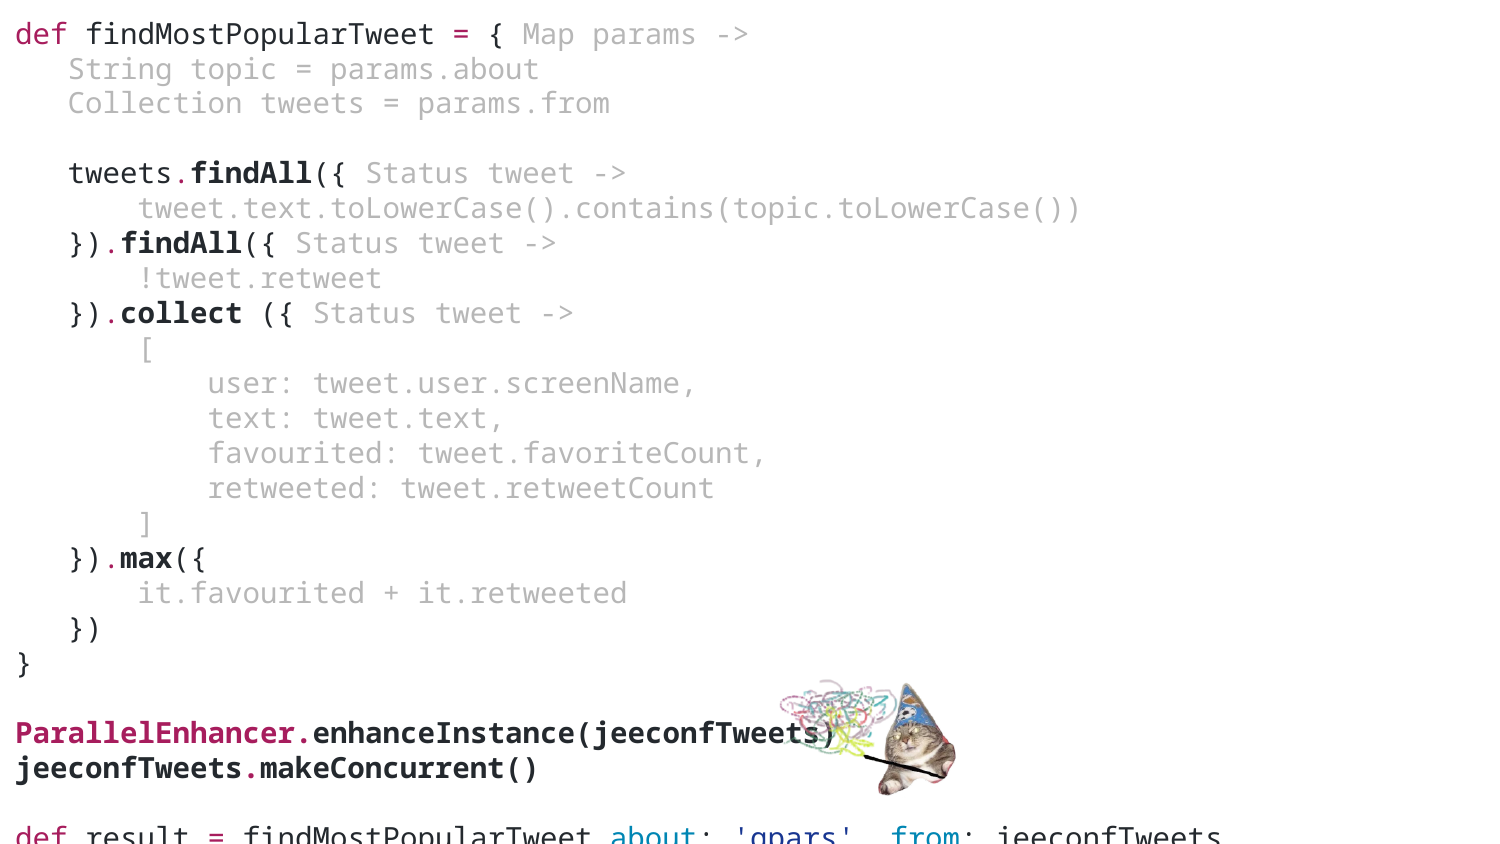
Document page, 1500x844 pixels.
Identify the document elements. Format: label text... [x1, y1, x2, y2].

text_box def findMostPopularTweet = { Map params -> String topic = params.about Collection tweets = params.from tweets.findAll({ Status tweet -> tweet.text.toLowerCase().contains(topic.toLowerCase()) }).findAll({ Status tweet -> !tweet.retweet }).collect ({ Status tweet -> [ user: tweet.user.screenName, text: tweet.text, favourited: tweet.favoriteCount, retweeted: tweet.retweetCount ] }).max({ it.favourited + it.retweeted }) } ParallelEnhancer.enhanceInstance(jeeconfTweets) jeeconfTweets.makeConcurrent() def result = findMostPopularTweet about: 'gpars', from: jeeconfTweets [0, 0, 1283, 844]
picture [777, 641, 957, 822]
